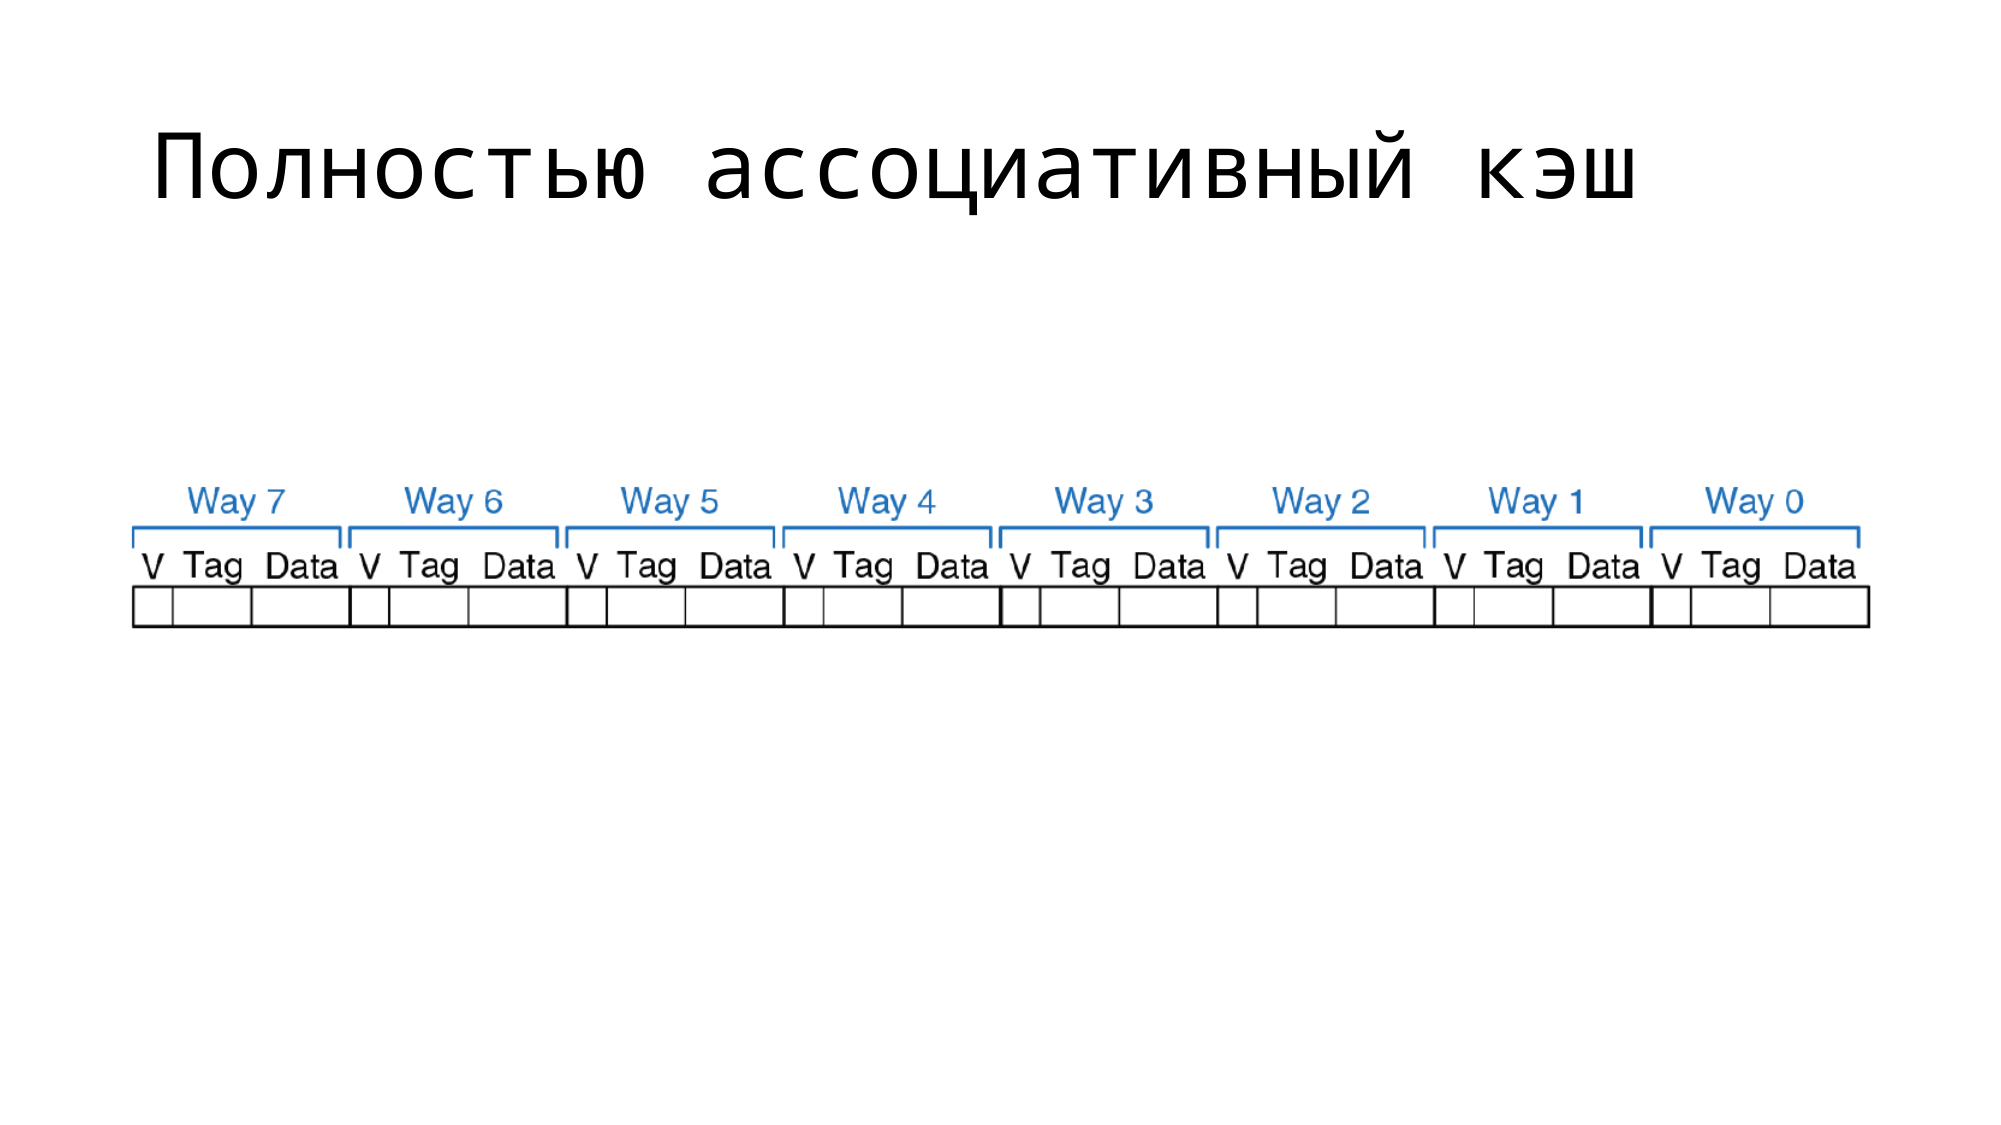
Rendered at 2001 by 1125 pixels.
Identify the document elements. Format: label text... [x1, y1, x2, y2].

text_box Полностью ассоциативный кэш [137, 59, 1863, 278]
picture [108, 463, 1892, 644]
